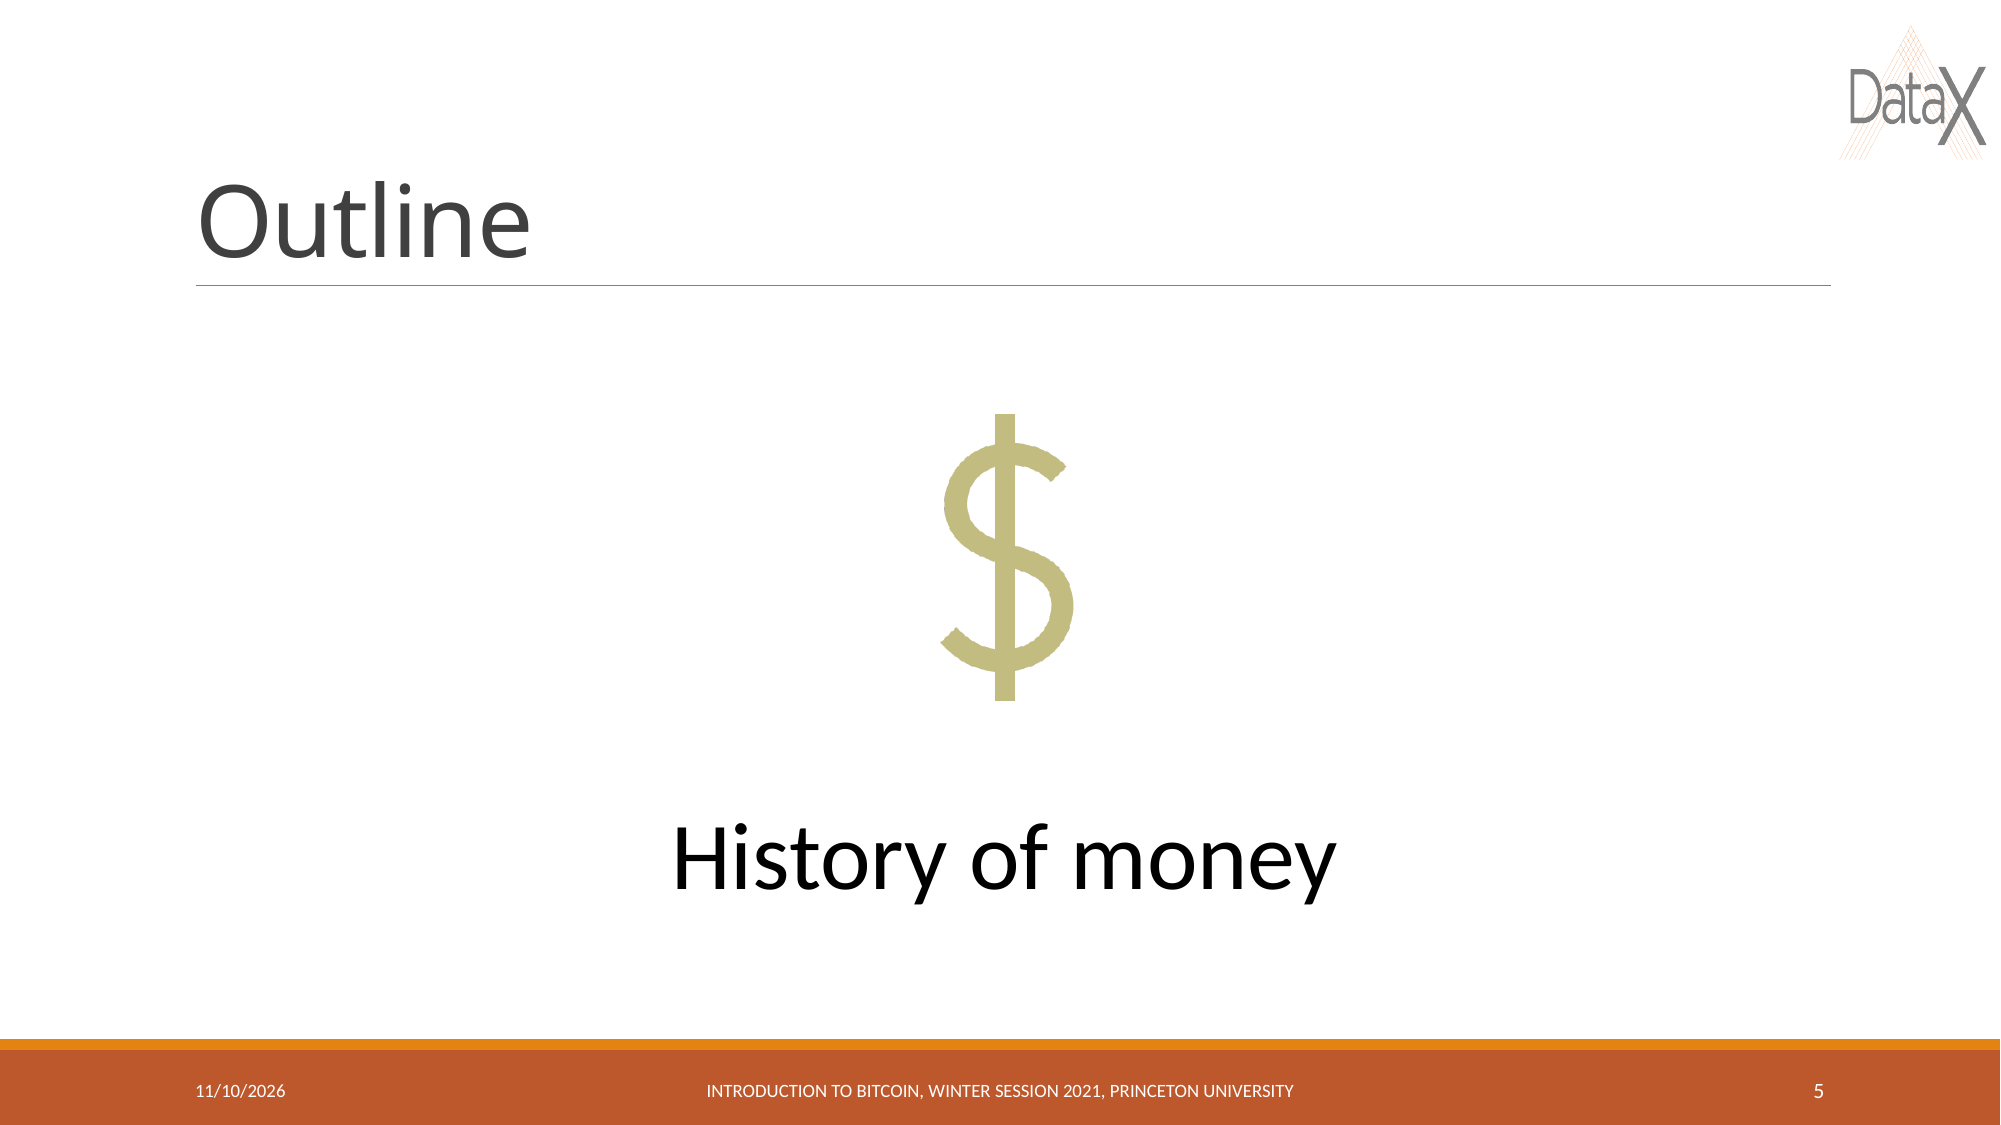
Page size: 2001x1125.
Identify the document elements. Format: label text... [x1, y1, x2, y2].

footer Introduction to Bitcoin, Winter session 2021, Princeton University [604, 1059, 1396, 1120]
slide_number 5 [1624, 1059, 1840, 1120]
title Outline [180, 47, 1830, 285]
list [179, 343, 1831, 966]
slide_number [180, 1059, 586, 1120]
text_box [1839, 25, 1987, 160]
